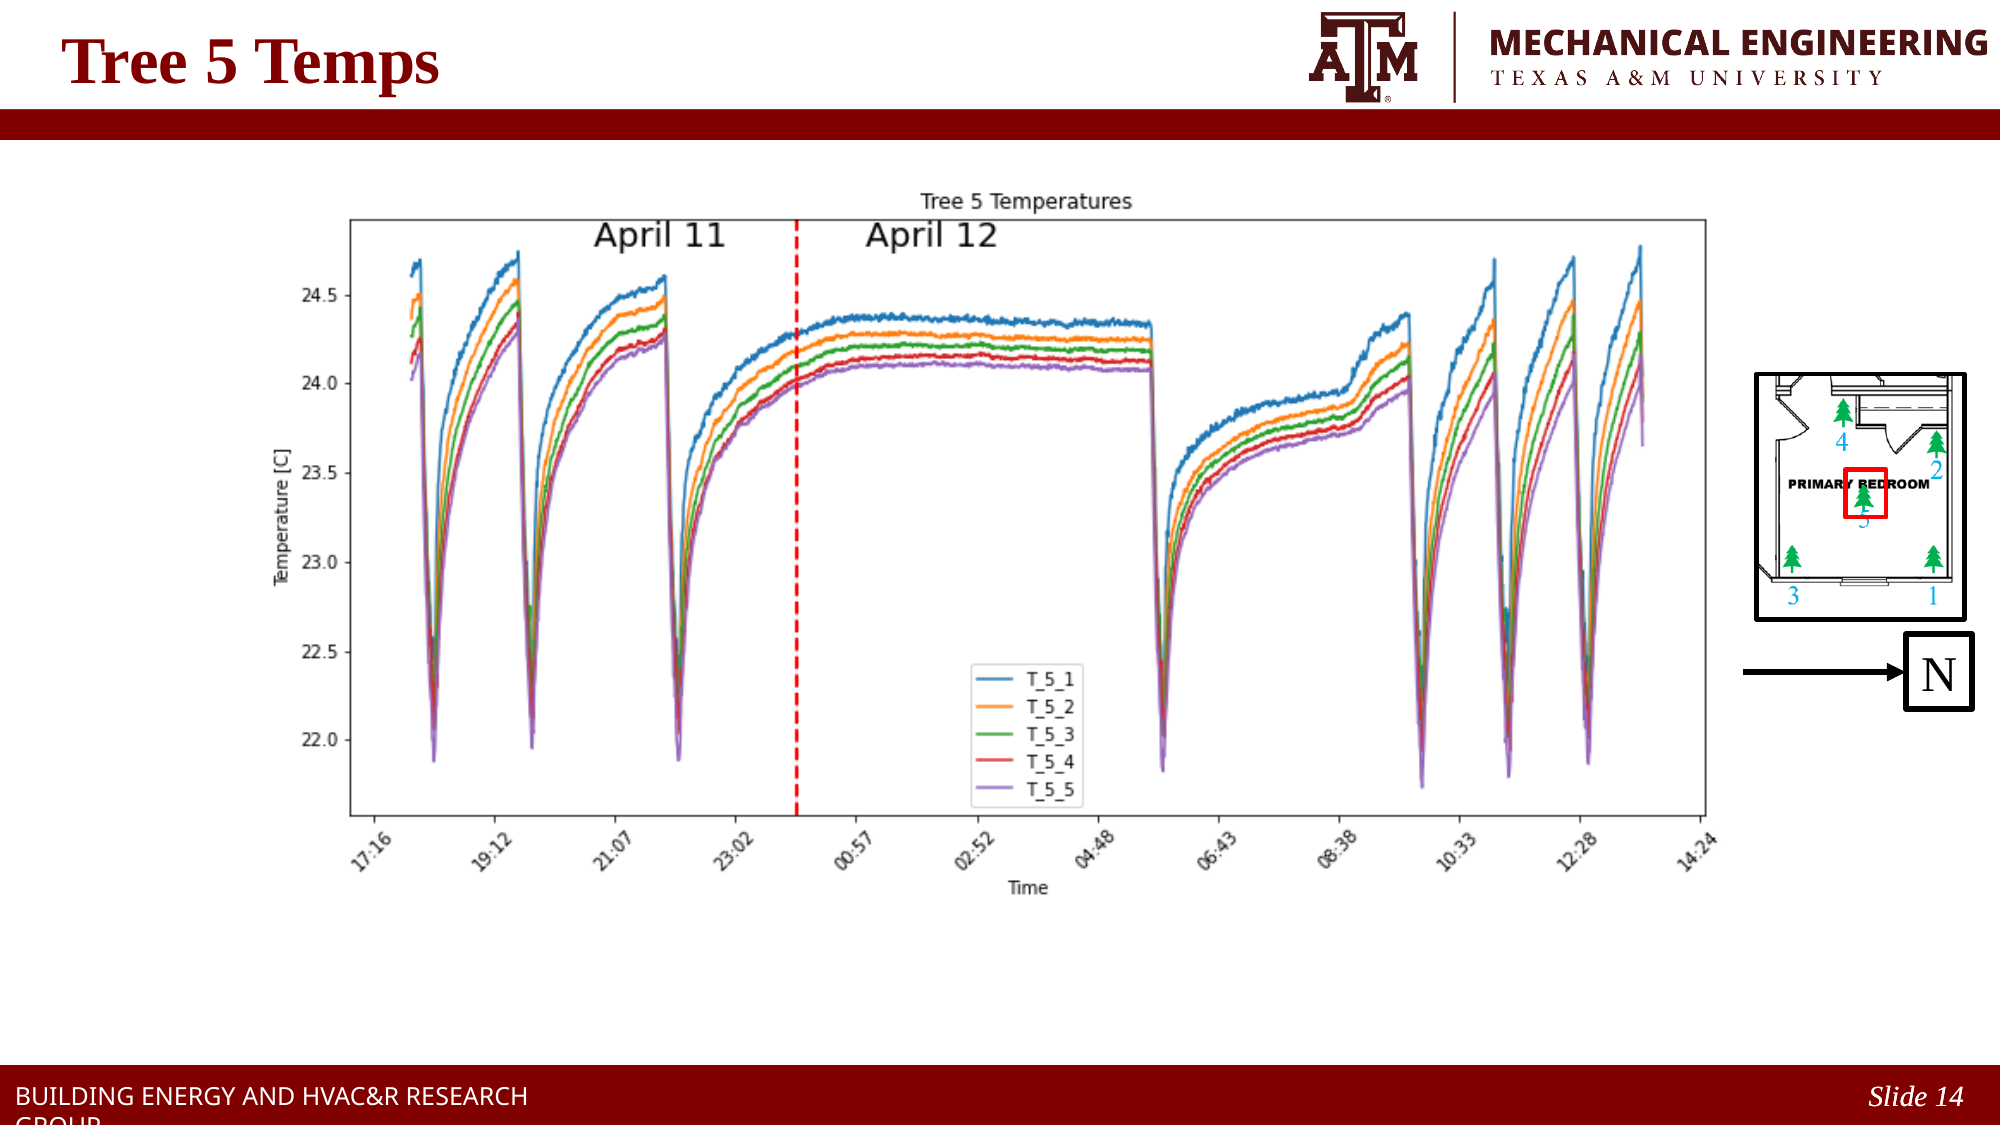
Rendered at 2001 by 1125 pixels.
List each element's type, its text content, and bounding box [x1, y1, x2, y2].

title Tree 5 Temps [46, 9, 962, 96]
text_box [1758, 376, 1963, 618]
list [256, 173, 1744, 917]
picture [1301, 4, 2001, 110]
text_box N [1906, 634, 1972, 709]
